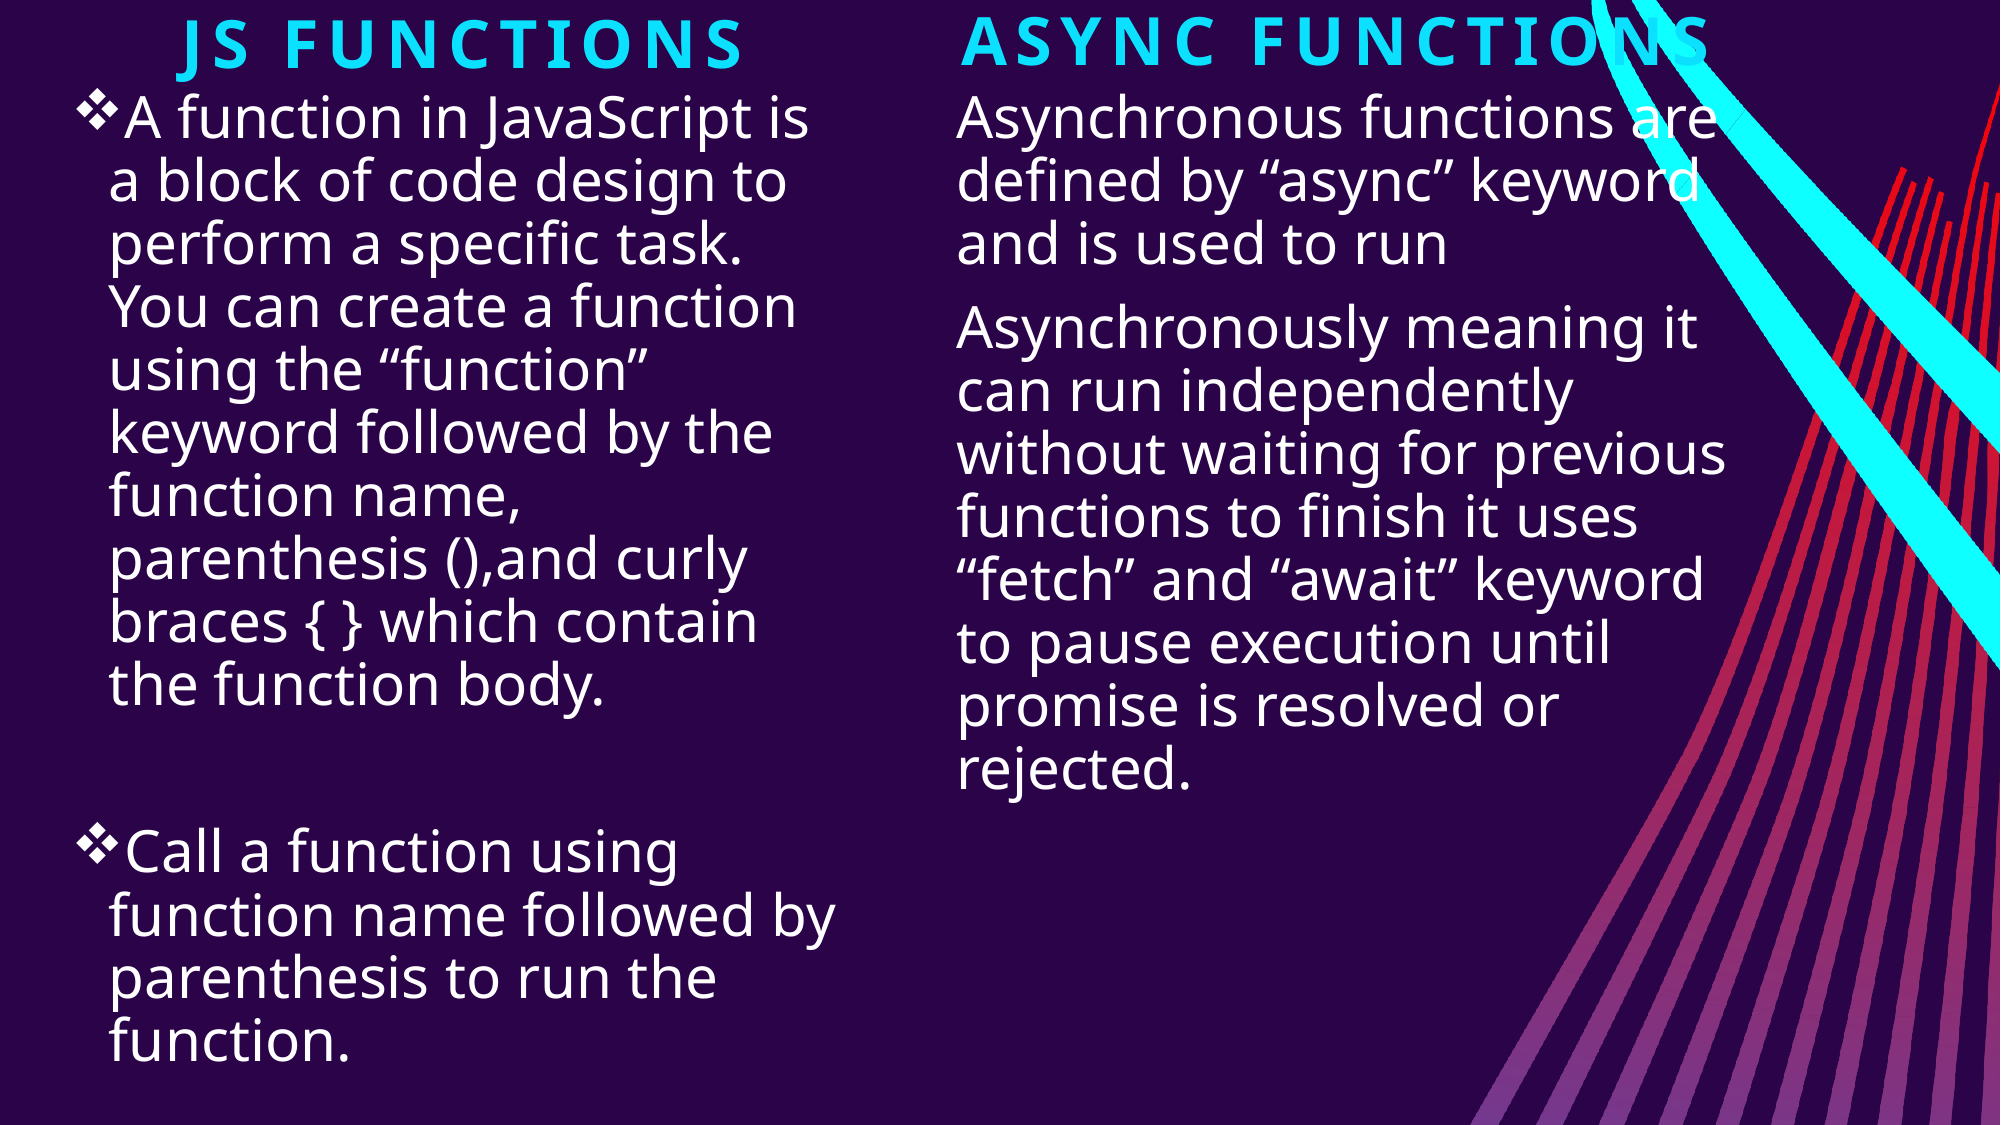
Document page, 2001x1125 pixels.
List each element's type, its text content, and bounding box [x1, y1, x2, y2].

text_box async Functions [929, 0, 1742, 113]
picture [0, 0, 941, 1125]
text_box Asynchronous functions are defined by “async” keyword and is used to run Asynchronously meaning it can run independently without waiting for previous functions to finish it uses “fetch” and “await” keyword to pause execution until promise is resolved or rejected. [941, 81, 1753, 1125]
picture [1742, 0, 2000, 1125]
list A function in JavaScript is a block of code design to perform a specific task. You can create a function using the “function” keyword followed by the function name, parenthesis (),and curly braces { } which contain the function body. Call a function using function name followed by parenthesis to run the function. [56, 81, 868, 1125]
title JS Functions [56, 3, 868, 81]
